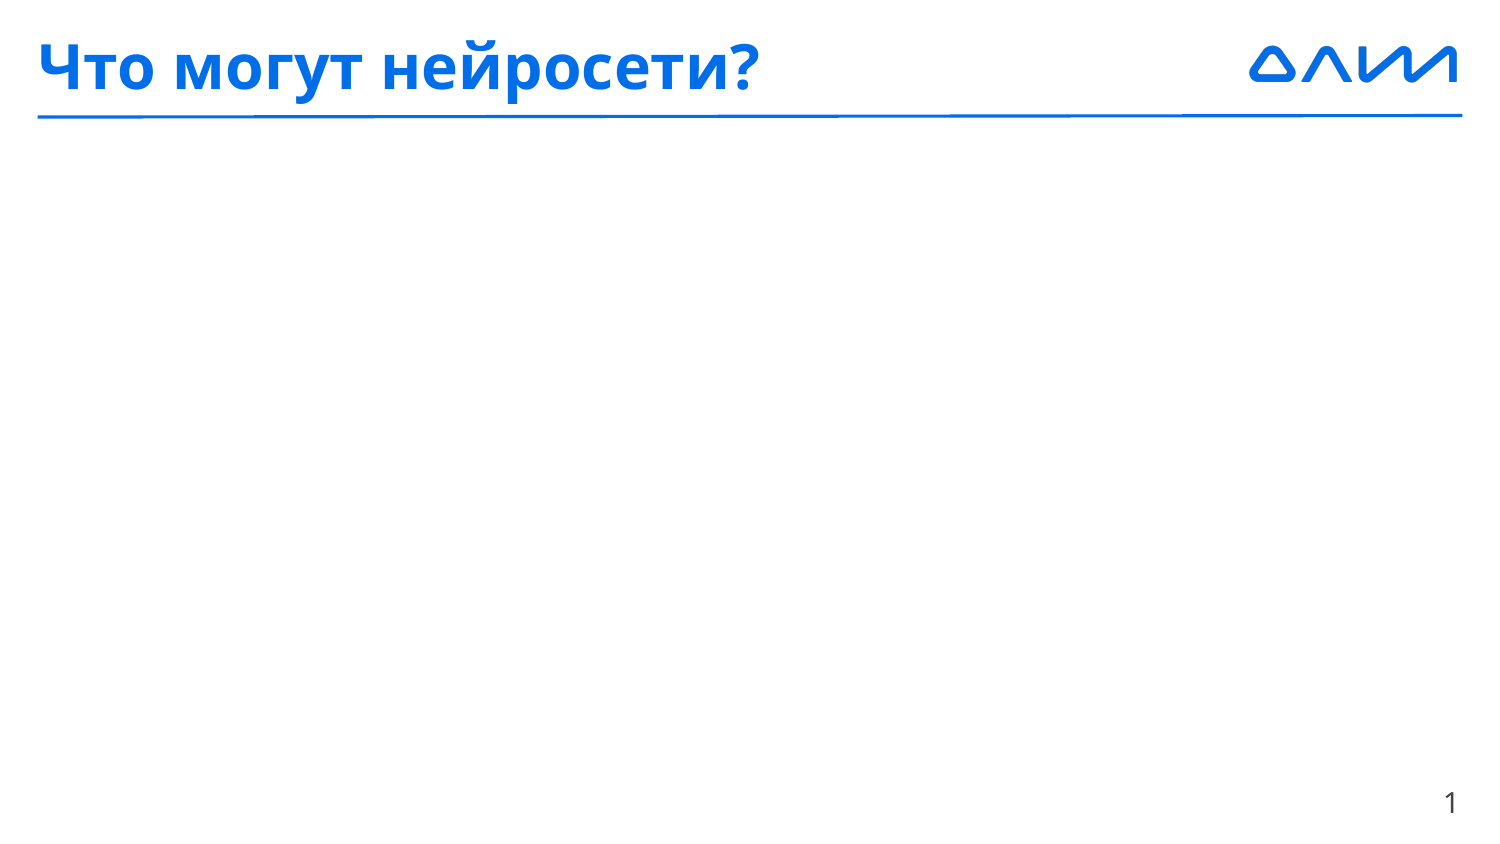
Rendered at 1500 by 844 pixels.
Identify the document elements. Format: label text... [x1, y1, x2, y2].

text_box Что могут нейросети? [23, 11, 1151, 117]
picture [1230, 19, 1476, 108]
text_box 1 [1386, 769, 1475, 828]
